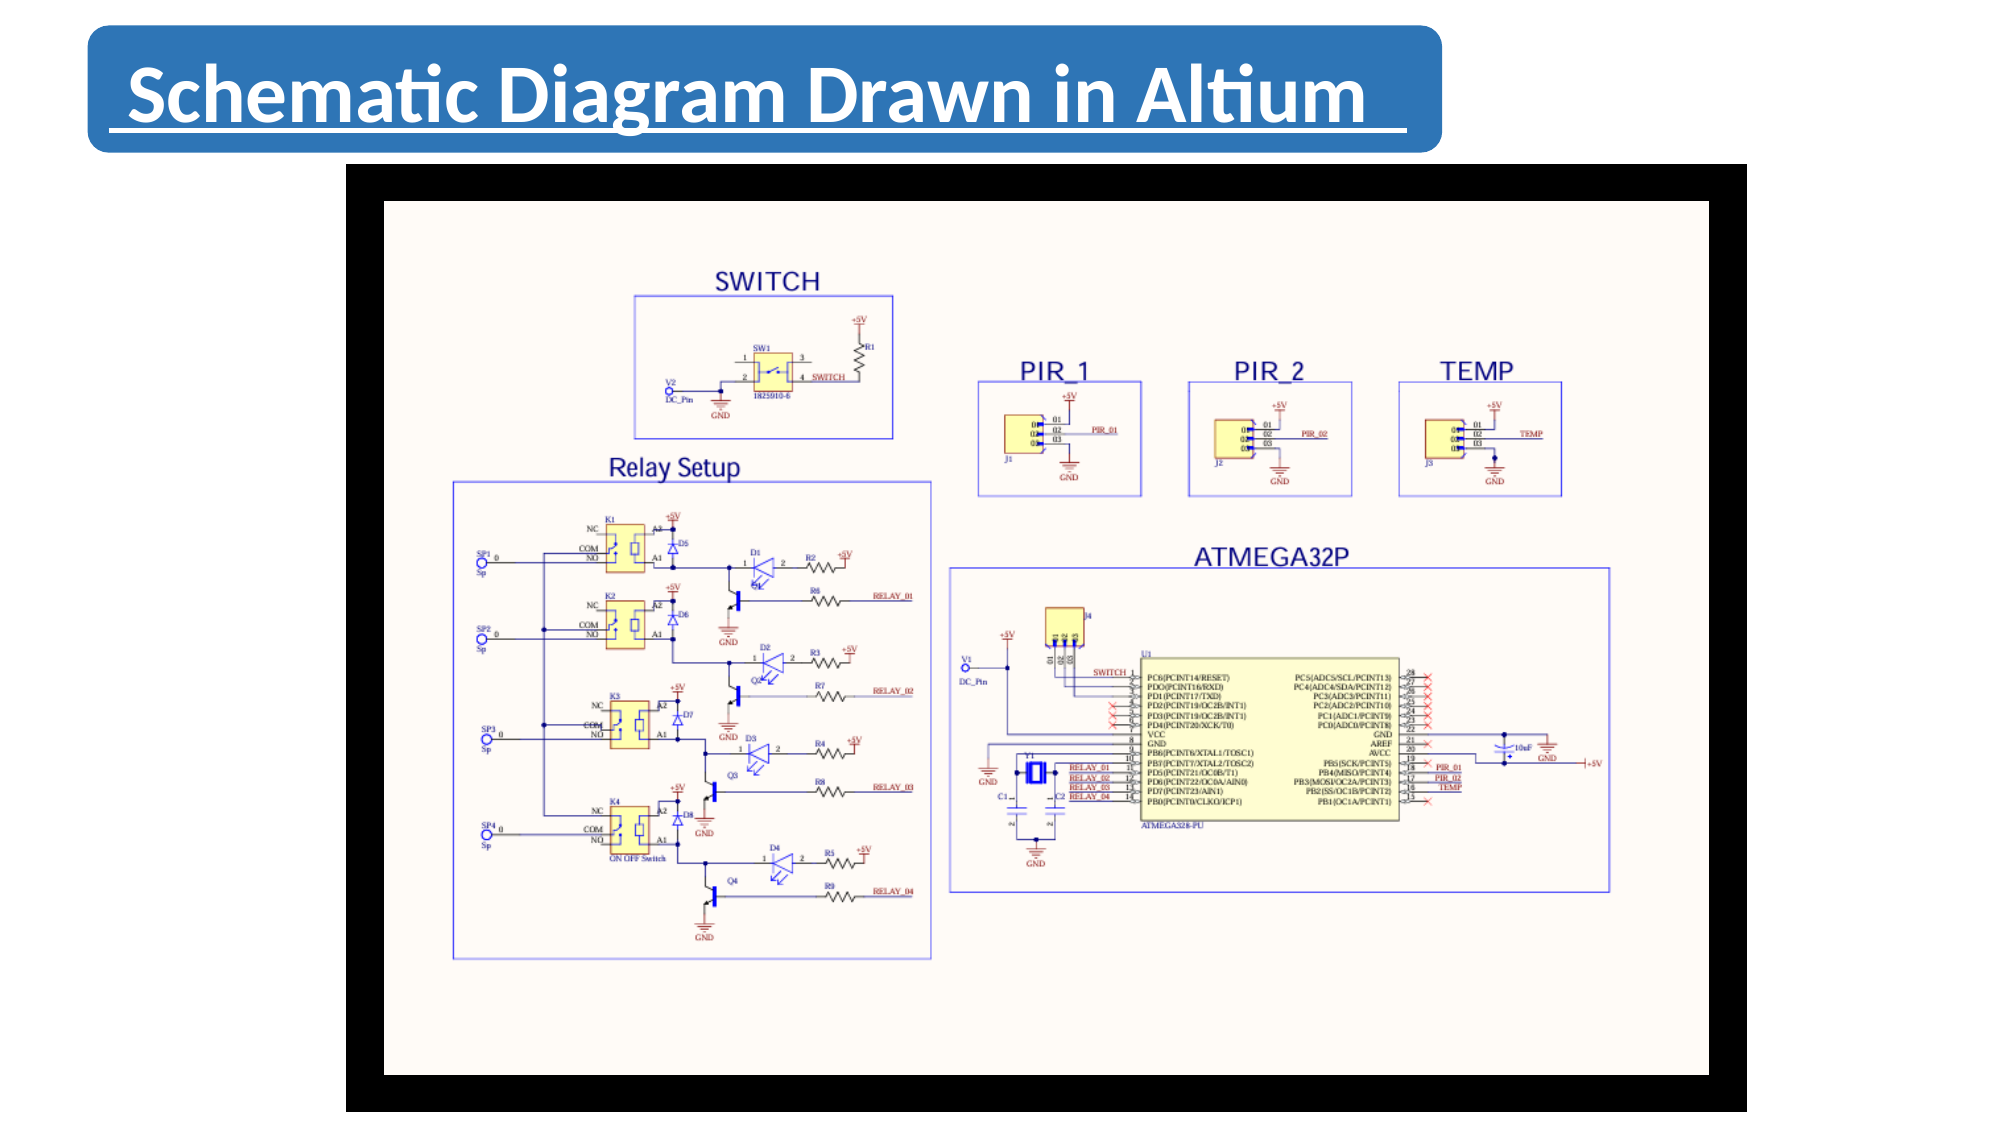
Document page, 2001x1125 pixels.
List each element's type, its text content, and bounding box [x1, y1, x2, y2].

picture [383, 201, 1710, 1075]
text_box Schematic Diagram Drawn in Altium [87, 25, 1443, 153]
